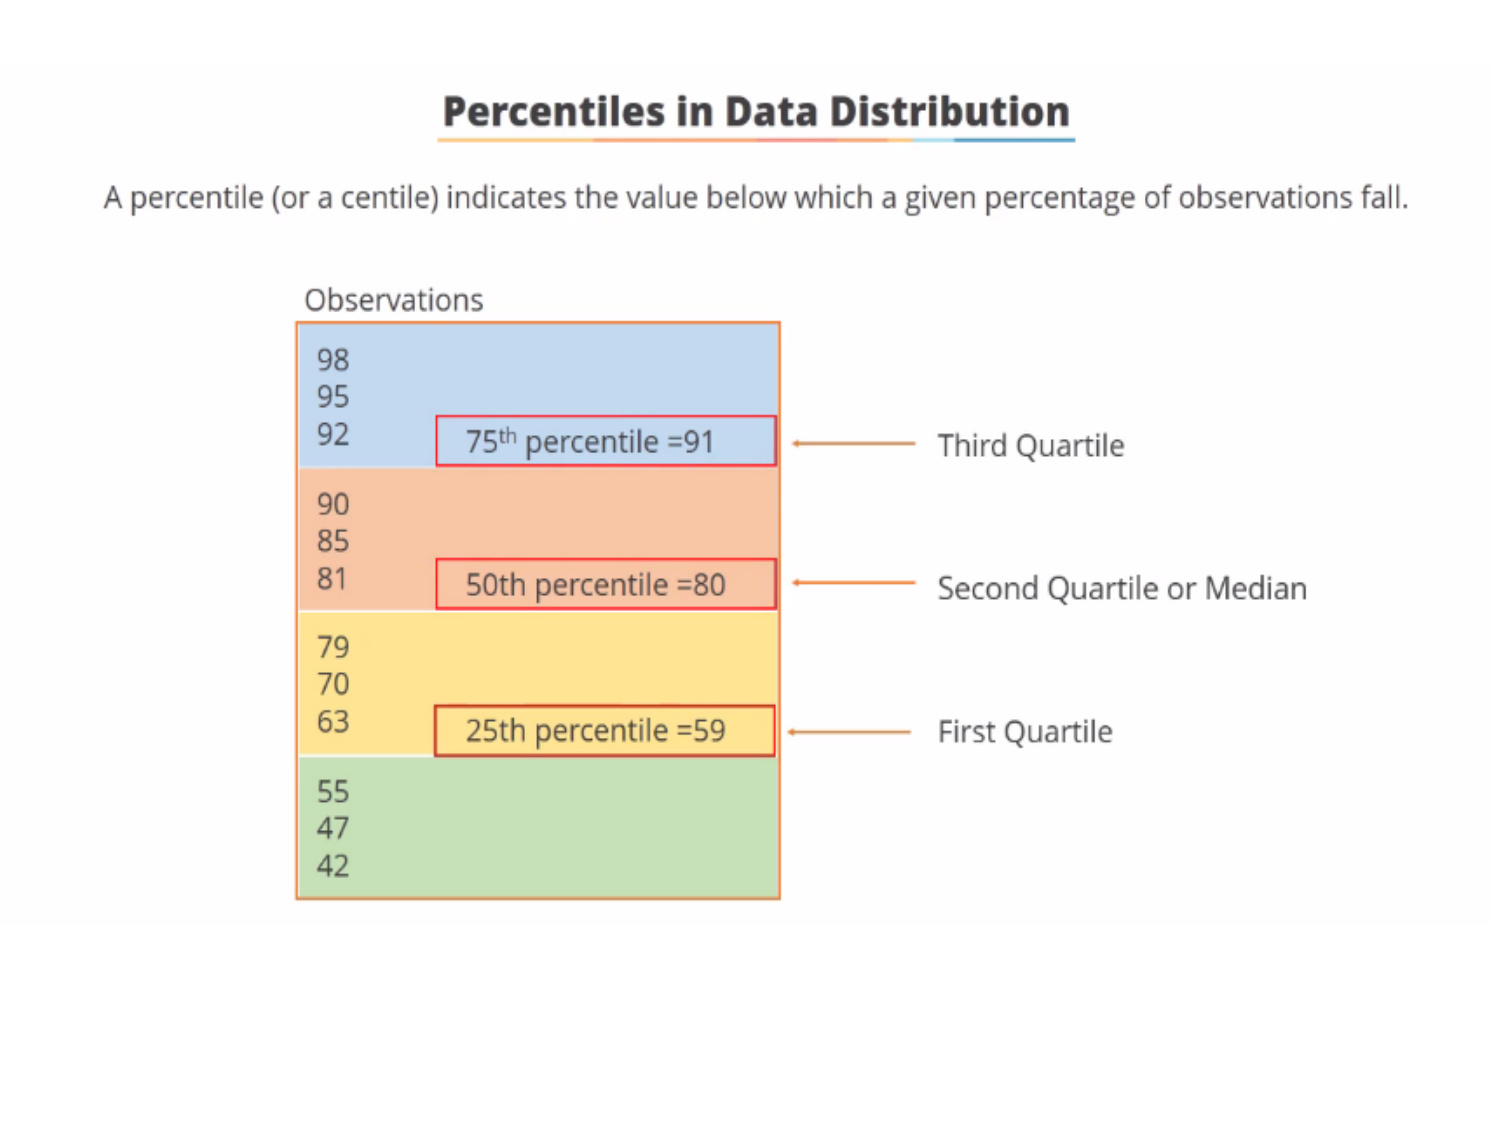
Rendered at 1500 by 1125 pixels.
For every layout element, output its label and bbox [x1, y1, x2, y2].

picture [0, 62, 1491, 926]
